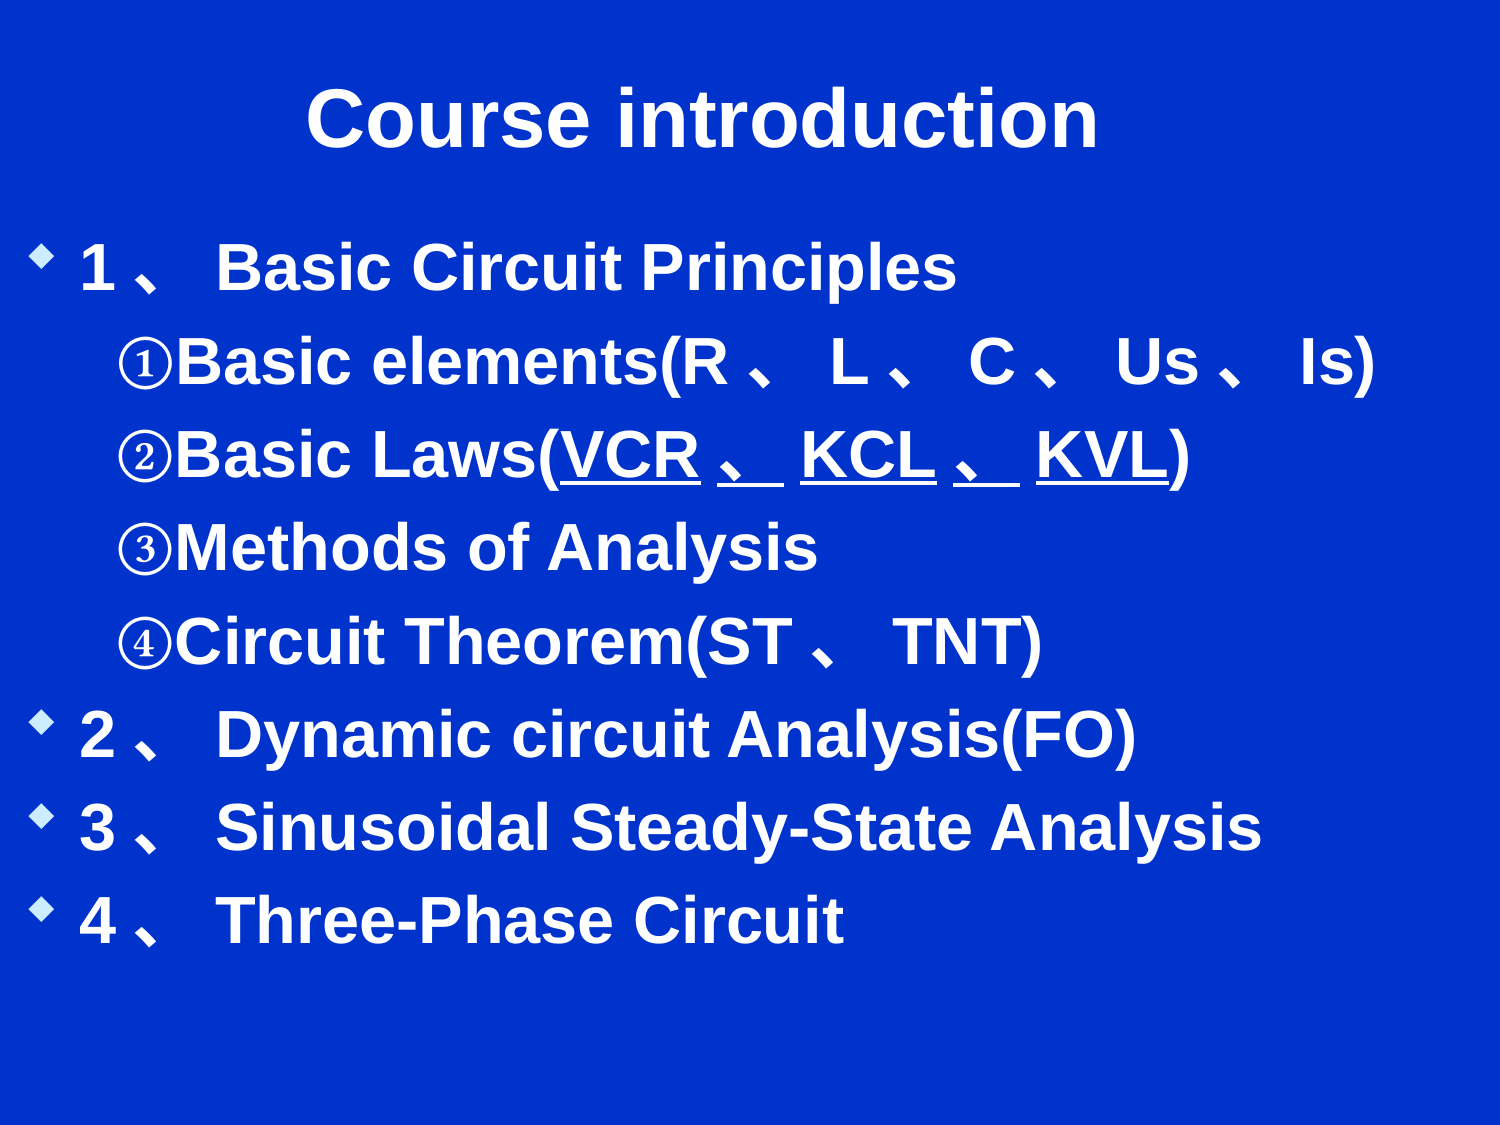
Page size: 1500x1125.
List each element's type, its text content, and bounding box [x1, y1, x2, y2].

text_box 1、Basic Circuit Principles ①Basic elements(R、L、C、Us、Is) ②Basic Laws(VCR、KCL、KVL) ③Methods of Analysis ④Circuit Theorem(ST、TNT) 2、Dynamic circuit Analysis(FO) 3、Sinusoidal Steady-State Analysis 4、Three-Phase Circuit [8, 216, 1489, 1045]
text_box Course introduction [290, 56, 1116, 172]
